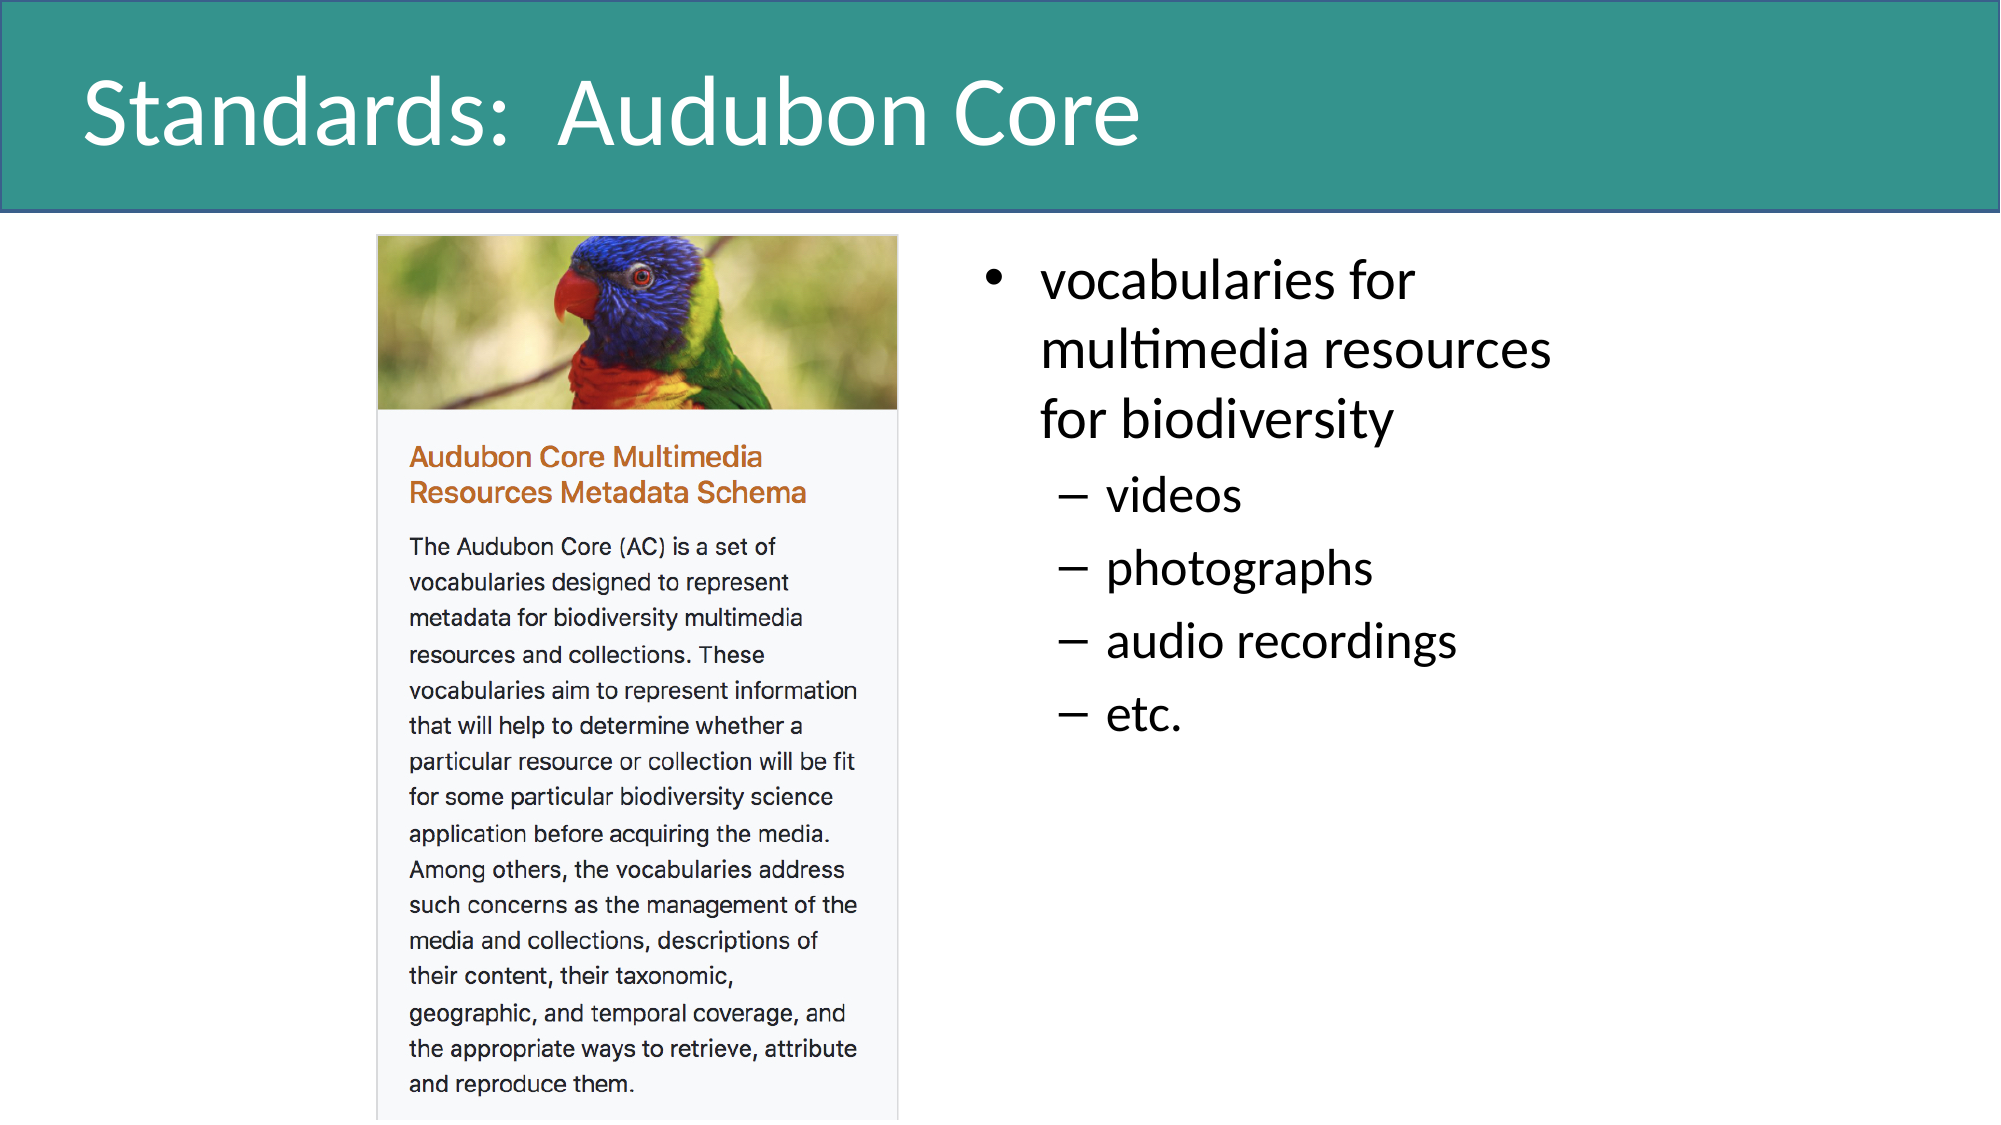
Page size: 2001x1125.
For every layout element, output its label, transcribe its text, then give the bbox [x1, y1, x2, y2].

text_box Standards: Audubon Core [0, 0, 2000, 213]
list vocabularies for multimedia resources for biodiversity videos photographs audio recordings etc. [968, 233, 1598, 948]
picture [357, 210, 926, 1120]
